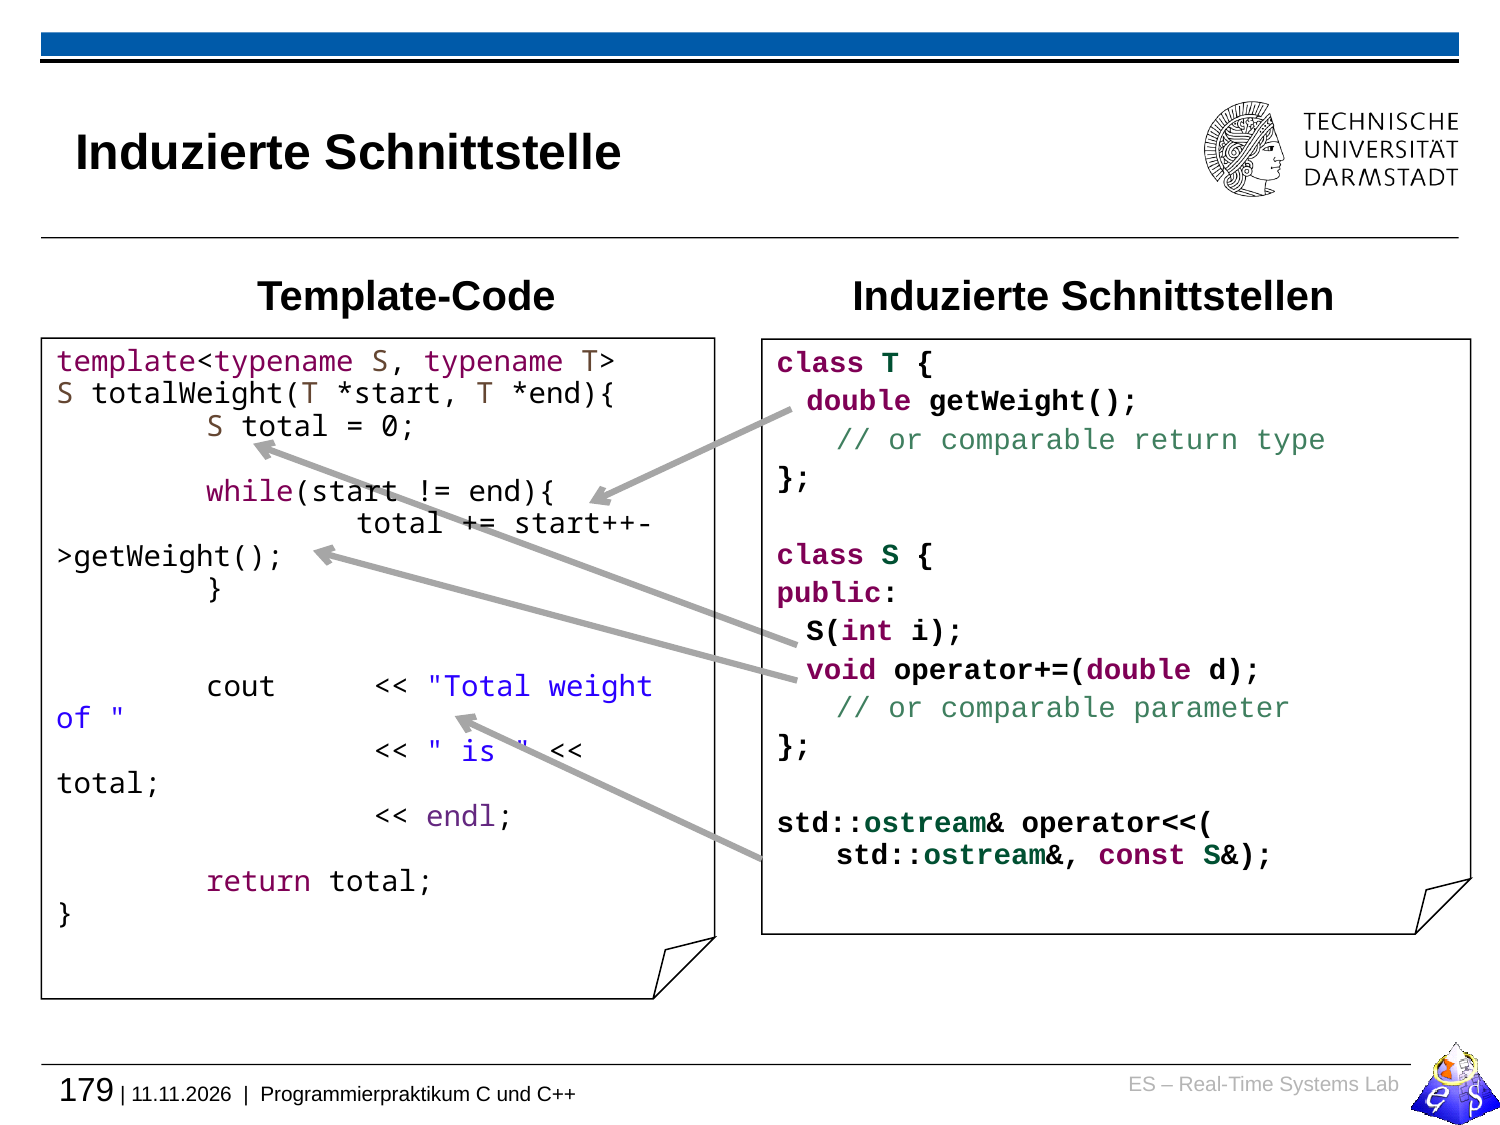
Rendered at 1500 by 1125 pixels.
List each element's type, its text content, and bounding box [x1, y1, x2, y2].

picture [1411, 1041, 1500, 1125]
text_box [454, 715, 763, 860]
text_box class T { double getWeight(); // or comparable return type }; class S { public: S(int i); void operator+=(double d); // or comparable parameter }; std::ostream& operator<<( std::ostream&, const S&); [761, 339, 1471, 935]
list Induzierte Schnittstellen [761, 251, 1425, 327]
text_box template<typename S, typename T> S totalWeight(T *start, T *end){ S total = 0; while(start != end){ total += start++->getWeight(); } cout << "Total weight of " << " is " << total; << endl; return total; } [41, 338, 715, 999]
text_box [312, 550, 798, 681]
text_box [252, 443, 798, 646]
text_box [588, 408, 792, 504]
title Induzierte Schnittstelle [75, 78, 1425, 220]
list Template-Code [75, 251, 738, 327]
picture [1425, 84, 1483, 214]
